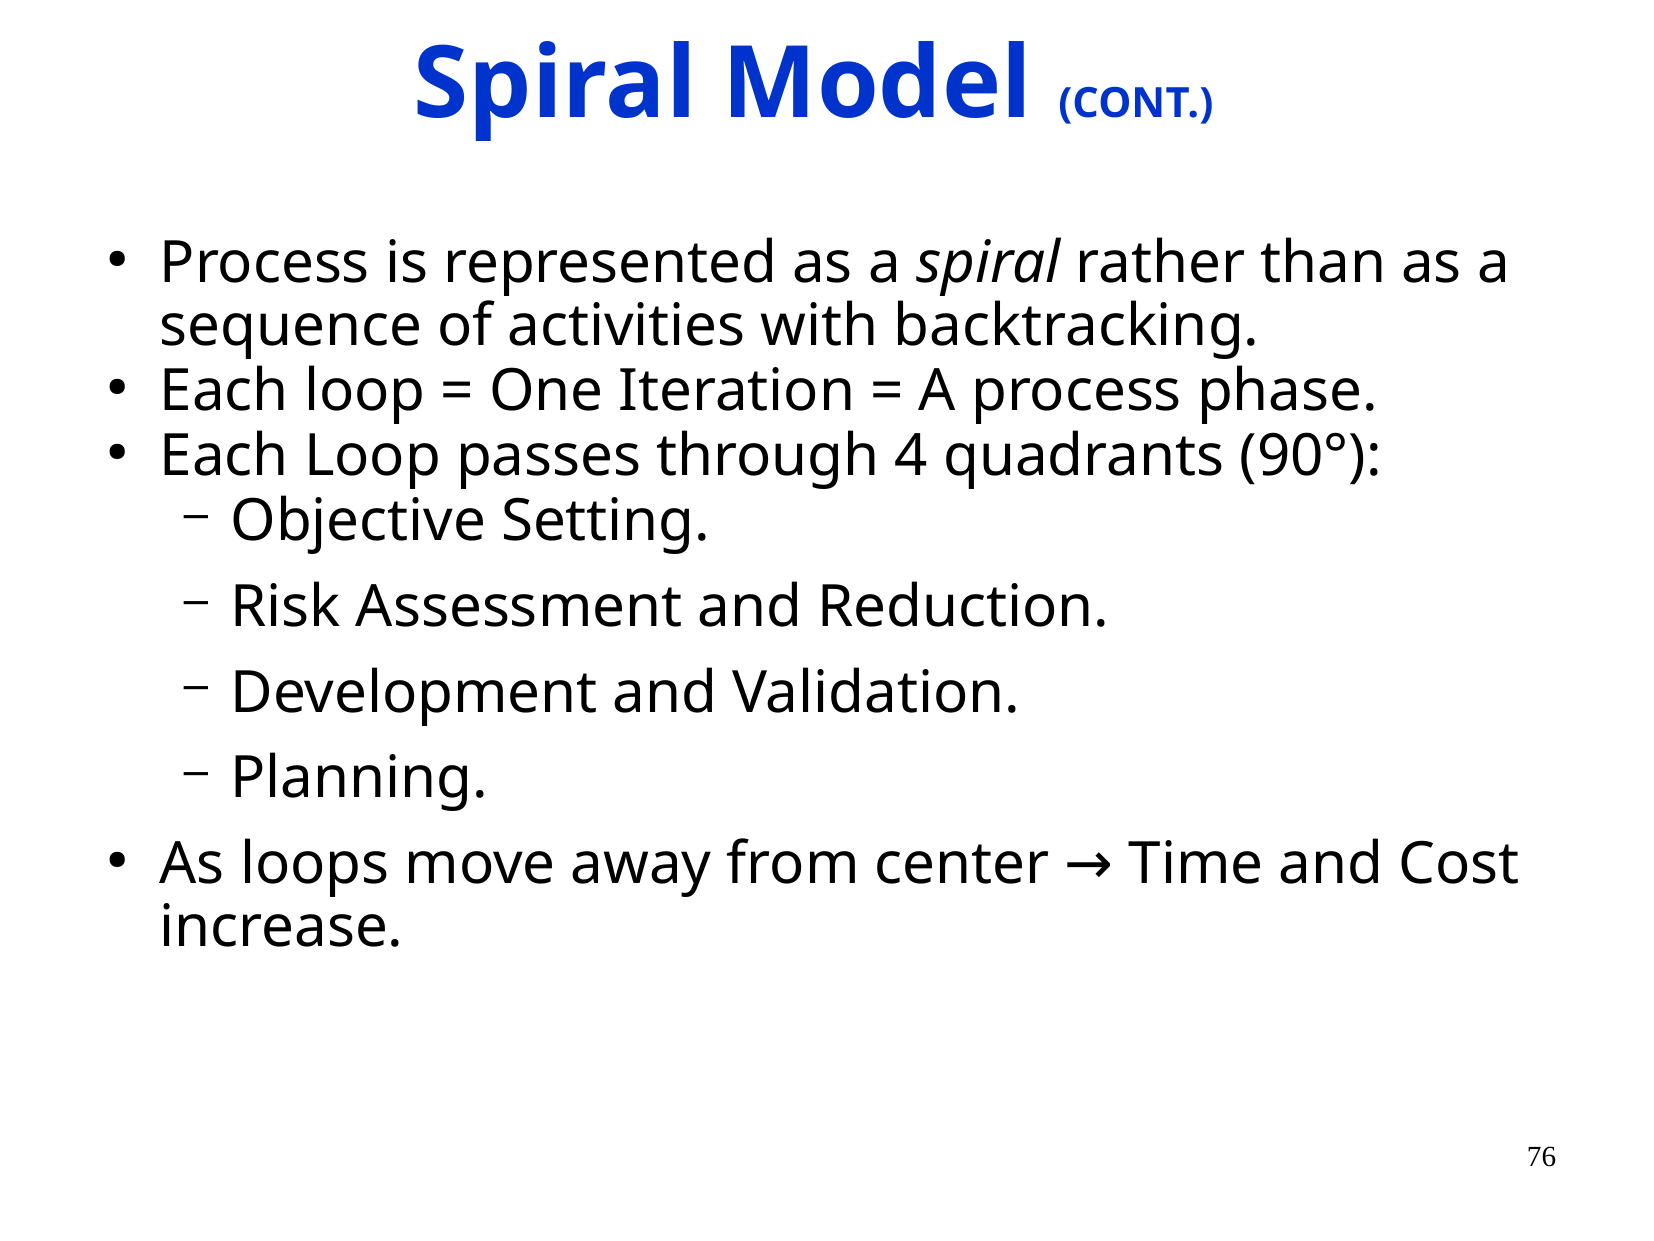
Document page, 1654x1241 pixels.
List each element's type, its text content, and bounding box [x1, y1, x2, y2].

text_box Spiral Model (CONT.) [108, 19, 1520, 225]
text_box Process is represented as a spiral rather than as a sequence of activities with backtracking. Each loop = One Iteration = A process phase. Each Loop passes through 4 quadrants (90°): Objective Setting. Risk Assessment and Reduction. Development and Validation. Planning. As loops move away from center → Time and Cost increase. [75, 224, 1553, 1095]
